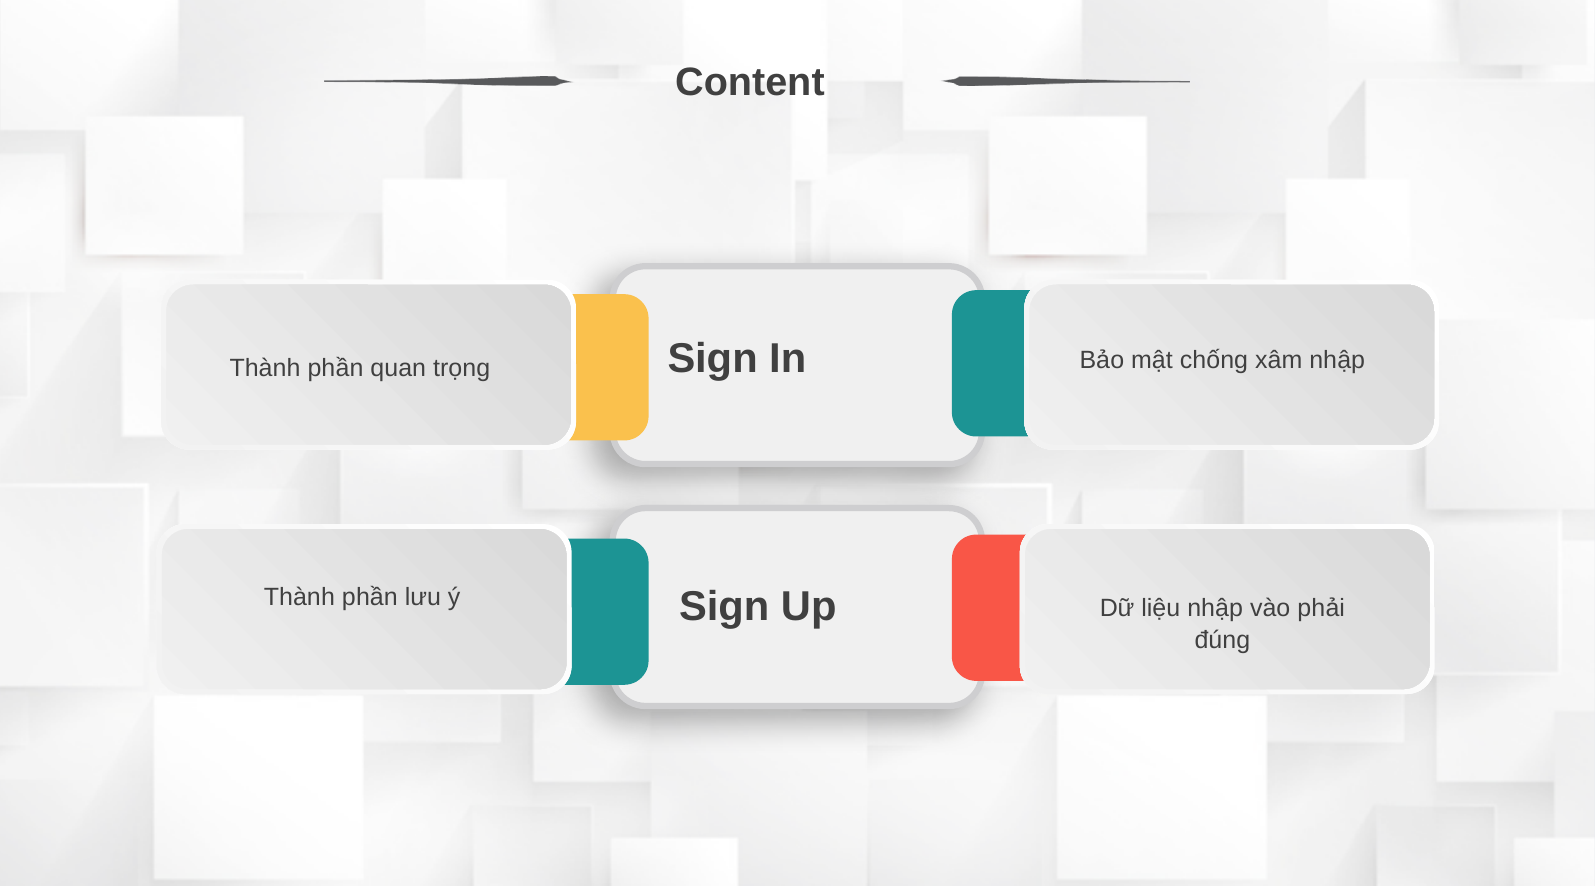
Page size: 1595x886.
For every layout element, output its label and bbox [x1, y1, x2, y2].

text_box [1024, 279, 1440, 450]
text_box [1019, 523, 1435, 695]
text_box [951, 289, 1019, 437]
text_box [160, 279, 577, 450]
text_box [156, 523, 572, 695]
text_box [576, 538, 649, 686]
picture [0, 0, 1595, 886]
text_box [951, 534, 1014, 682]
text_box [581, 293, 649, 441]
